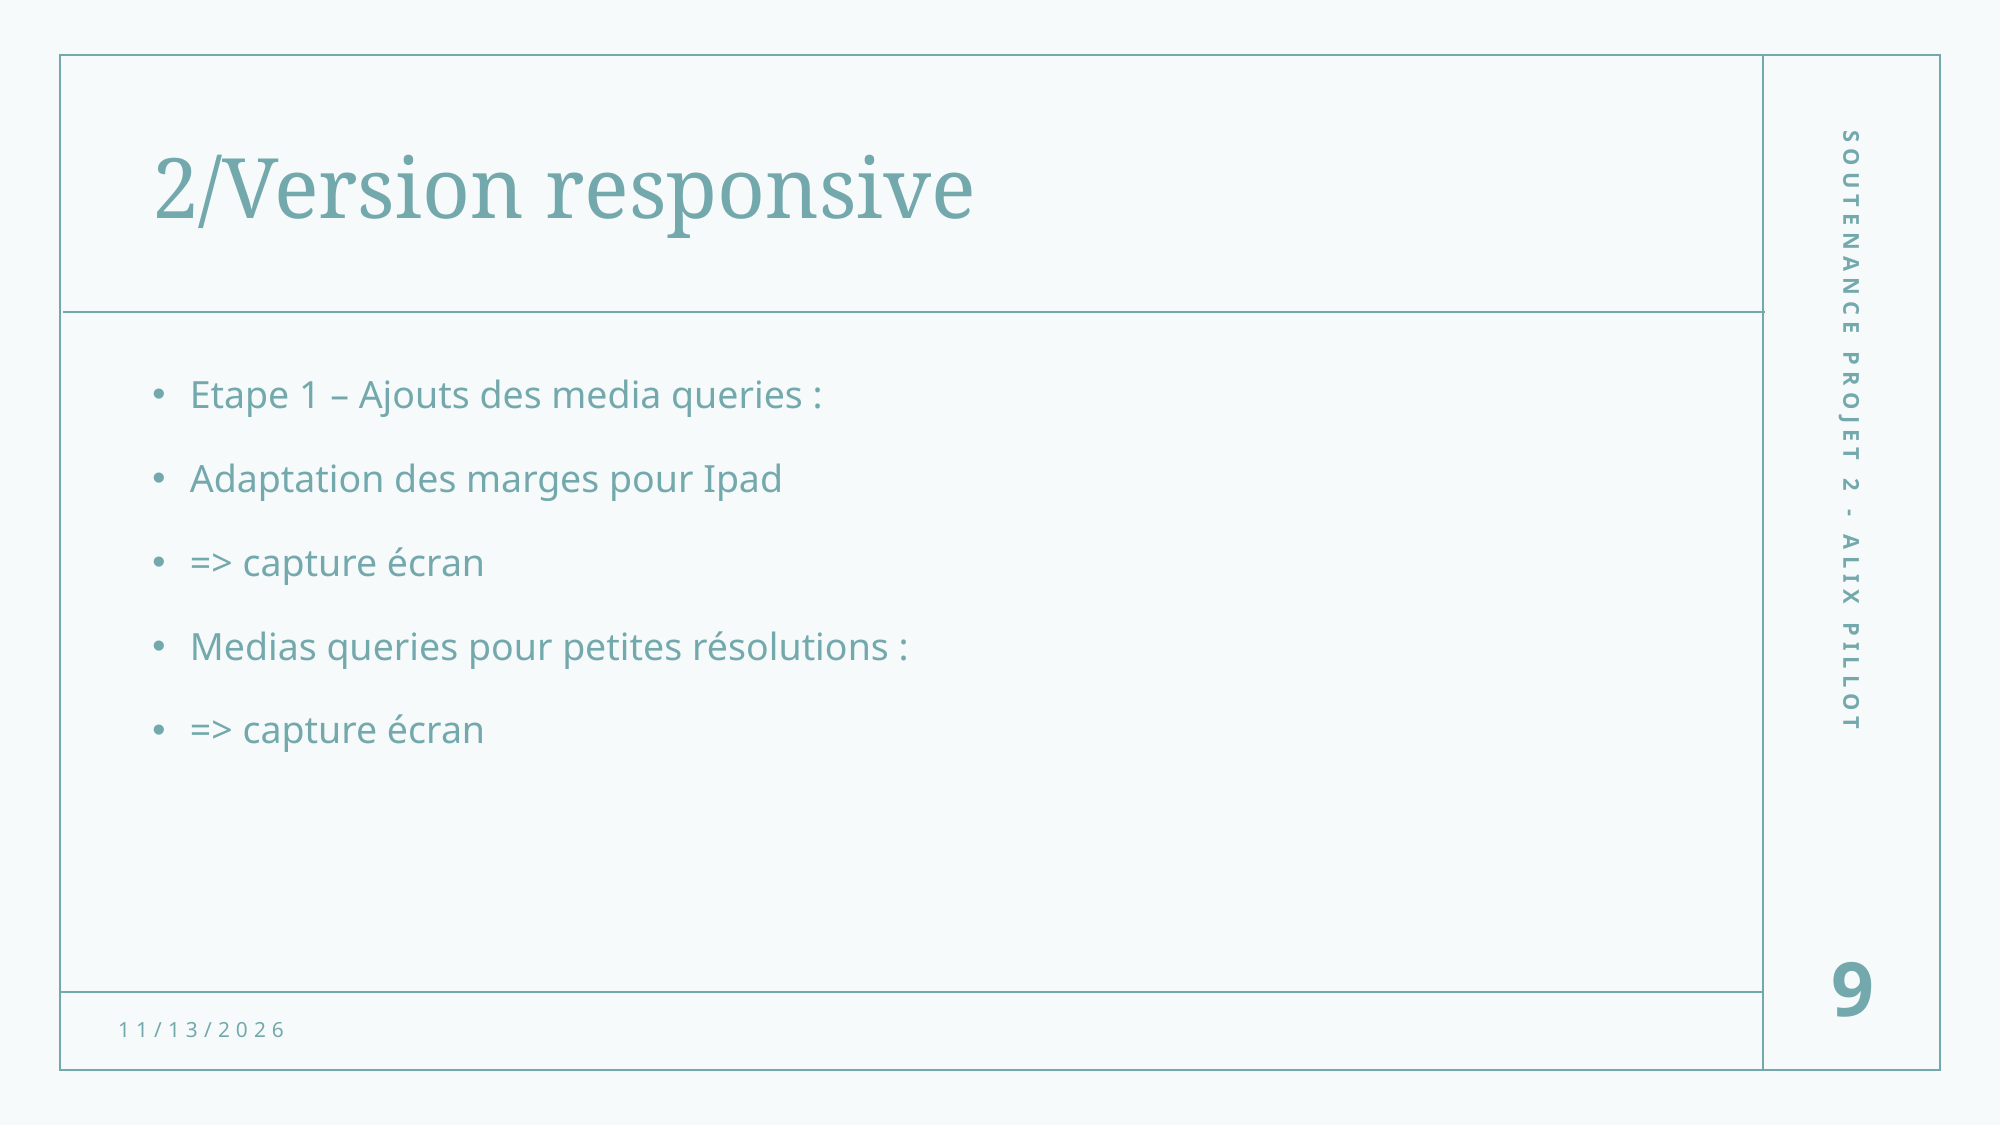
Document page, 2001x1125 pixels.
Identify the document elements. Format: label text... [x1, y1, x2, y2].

title 2/Version responsive [137, 89, 1701, 294]
list Etape 1 – Ajouts des media queries : Adaptation des marges pour Ipad => capture écran Medias queries pour petites résolutions : => capture écran [137, 345, 1701, 944]
footer Soutenance projet 2 - Alix PILLOT [1822, 115, 1883, 791]
slide_number 9 [1775, 930, 1932, 1055]
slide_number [103, 1007, 621, 1055]
